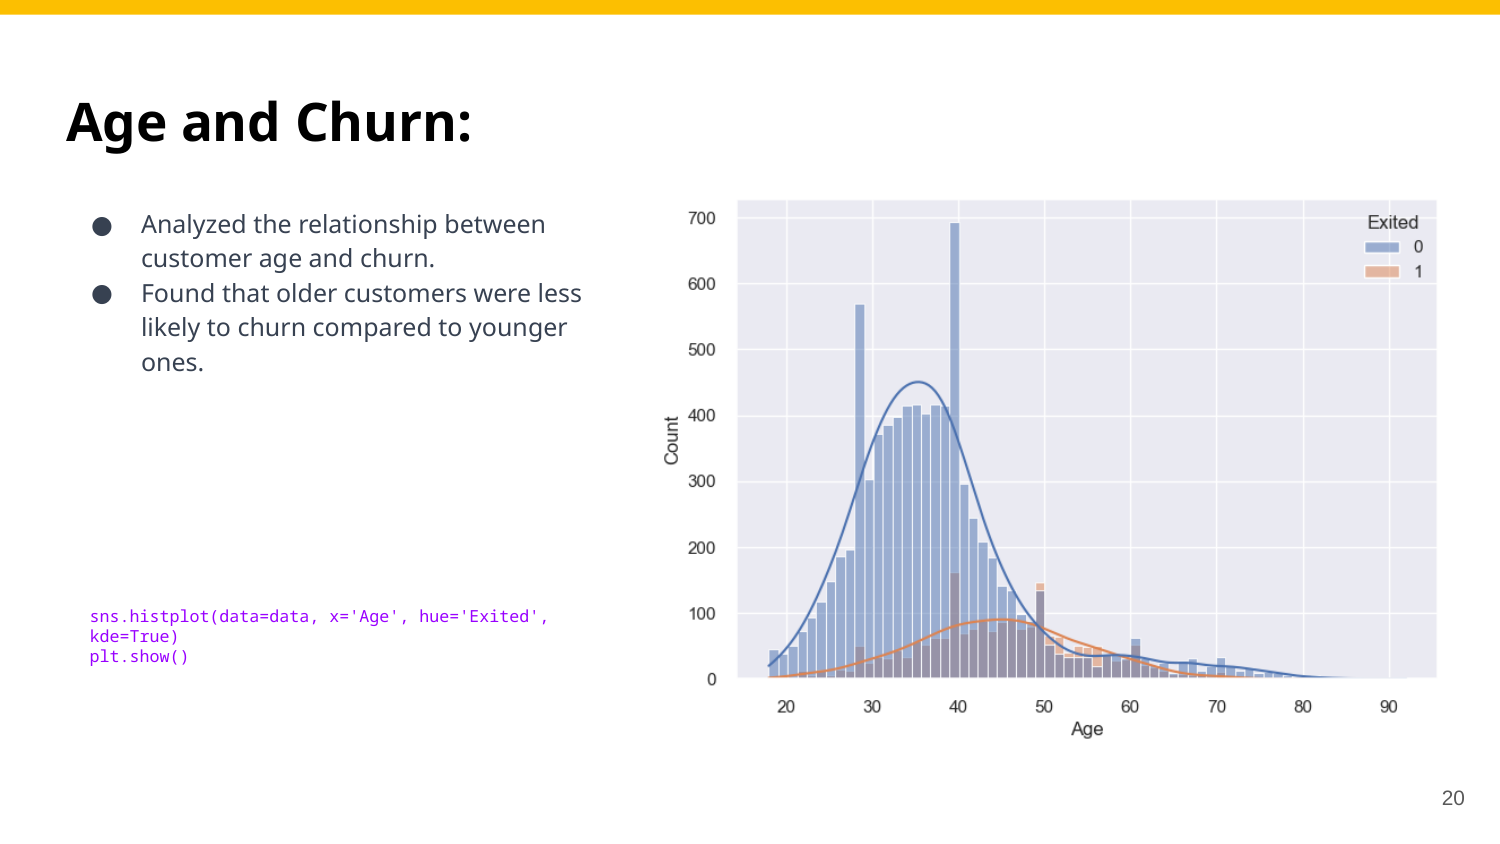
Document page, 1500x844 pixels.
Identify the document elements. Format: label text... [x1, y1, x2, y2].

text_box sns.histplot(data=data, x='Age', hue='Exited', kde=True) plt.show() [74, 591, 648, 682]
list Analyzed the relationship between customer age and churn. Found that older customers were less likely to churn compared to younger ones. [51, 189, 638, 750]
title Age and Churn: [51, 72, 1449, 167]
text_box [0, 0, 1500, 15]
picture [653, 188, 1450, 750]
slide_number 20 [1389, 764, 1480, 830]
